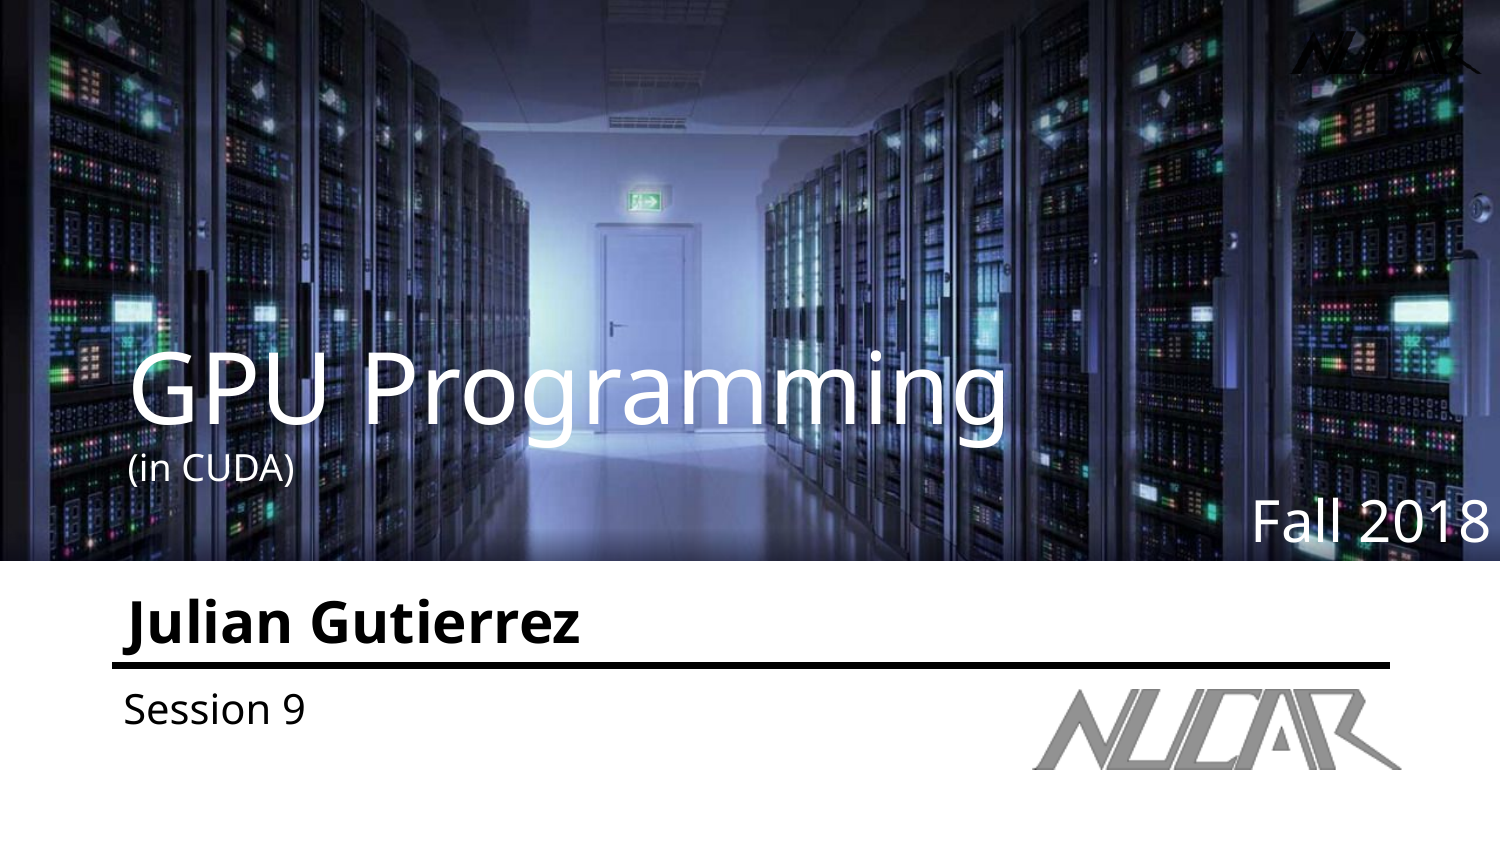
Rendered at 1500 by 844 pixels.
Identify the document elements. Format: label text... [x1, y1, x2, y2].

title GPU Programming (in CUDA) [112, 314, 1052, 505]
text_box Julian Gutierrez [112, 577, 1476, 709]
picture [0, 0, 1500, 561]
text_box Fall 2018 [1236, 476, 1500, 562]
text_box Session 9 [108, 675, 322, 741]
picture [1032, 689, 1408, 770]
